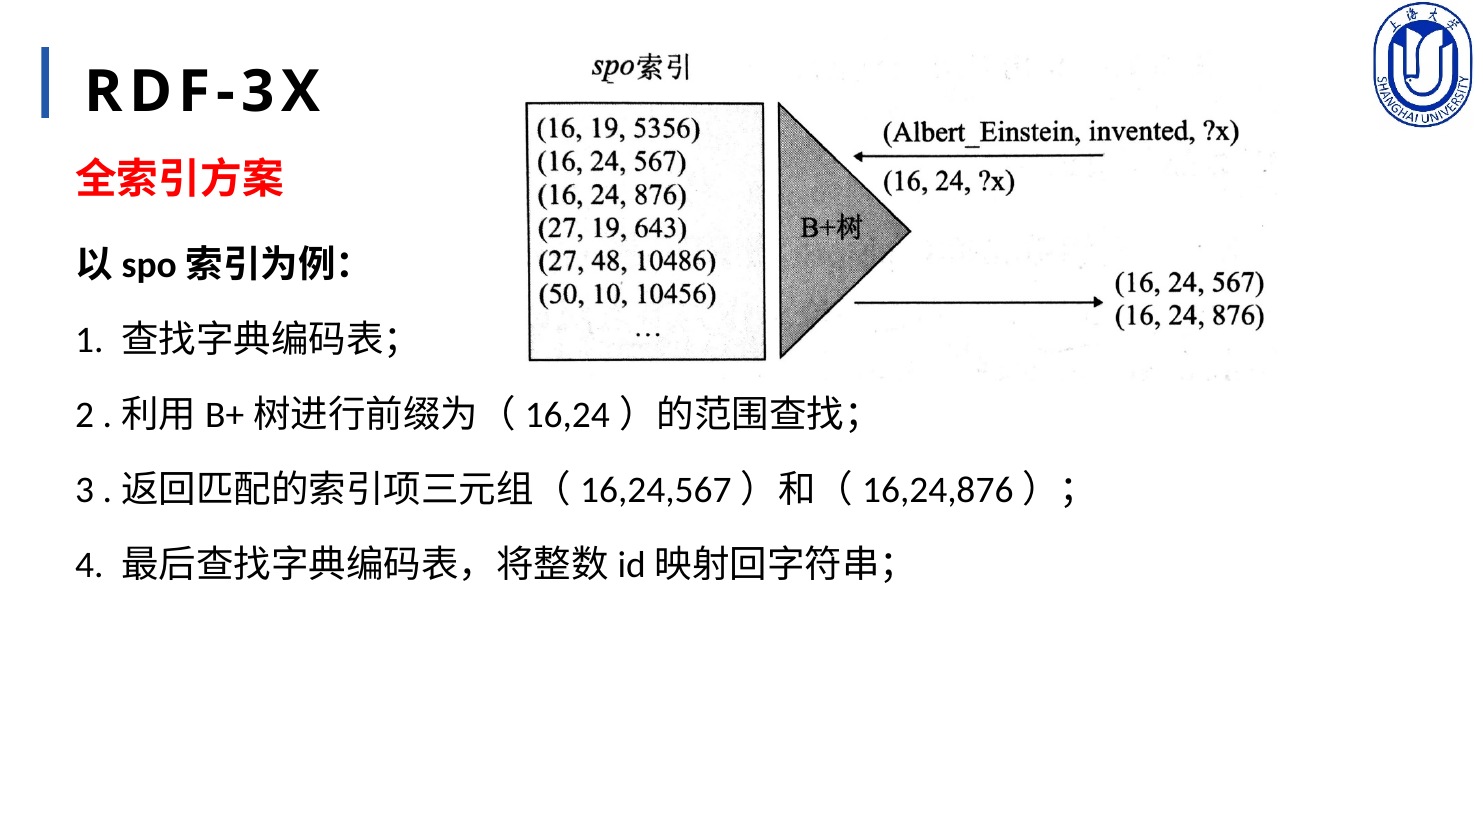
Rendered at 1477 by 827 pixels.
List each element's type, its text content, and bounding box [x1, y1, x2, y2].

picture [1371, 0, 1474, 131]
text_box RDF-3X [73, 47, 332, 129]
picture [513, 33, 1279, 381]
text_box 全索引方案 [60, 144, 508, 209]
text_box 以spo索引为例： 1. 查找字典编码表； 2 .利用B+树进行前缀为（16,24）的范围查找； 3 .返回匹配的索引项三元组（16,24,567）和（16,24,876）； 4. 最后查找字典编码表，将整数id映射回字符串； [60, 209, 1341, 662]
text_box [39, 45, 51, 120]
